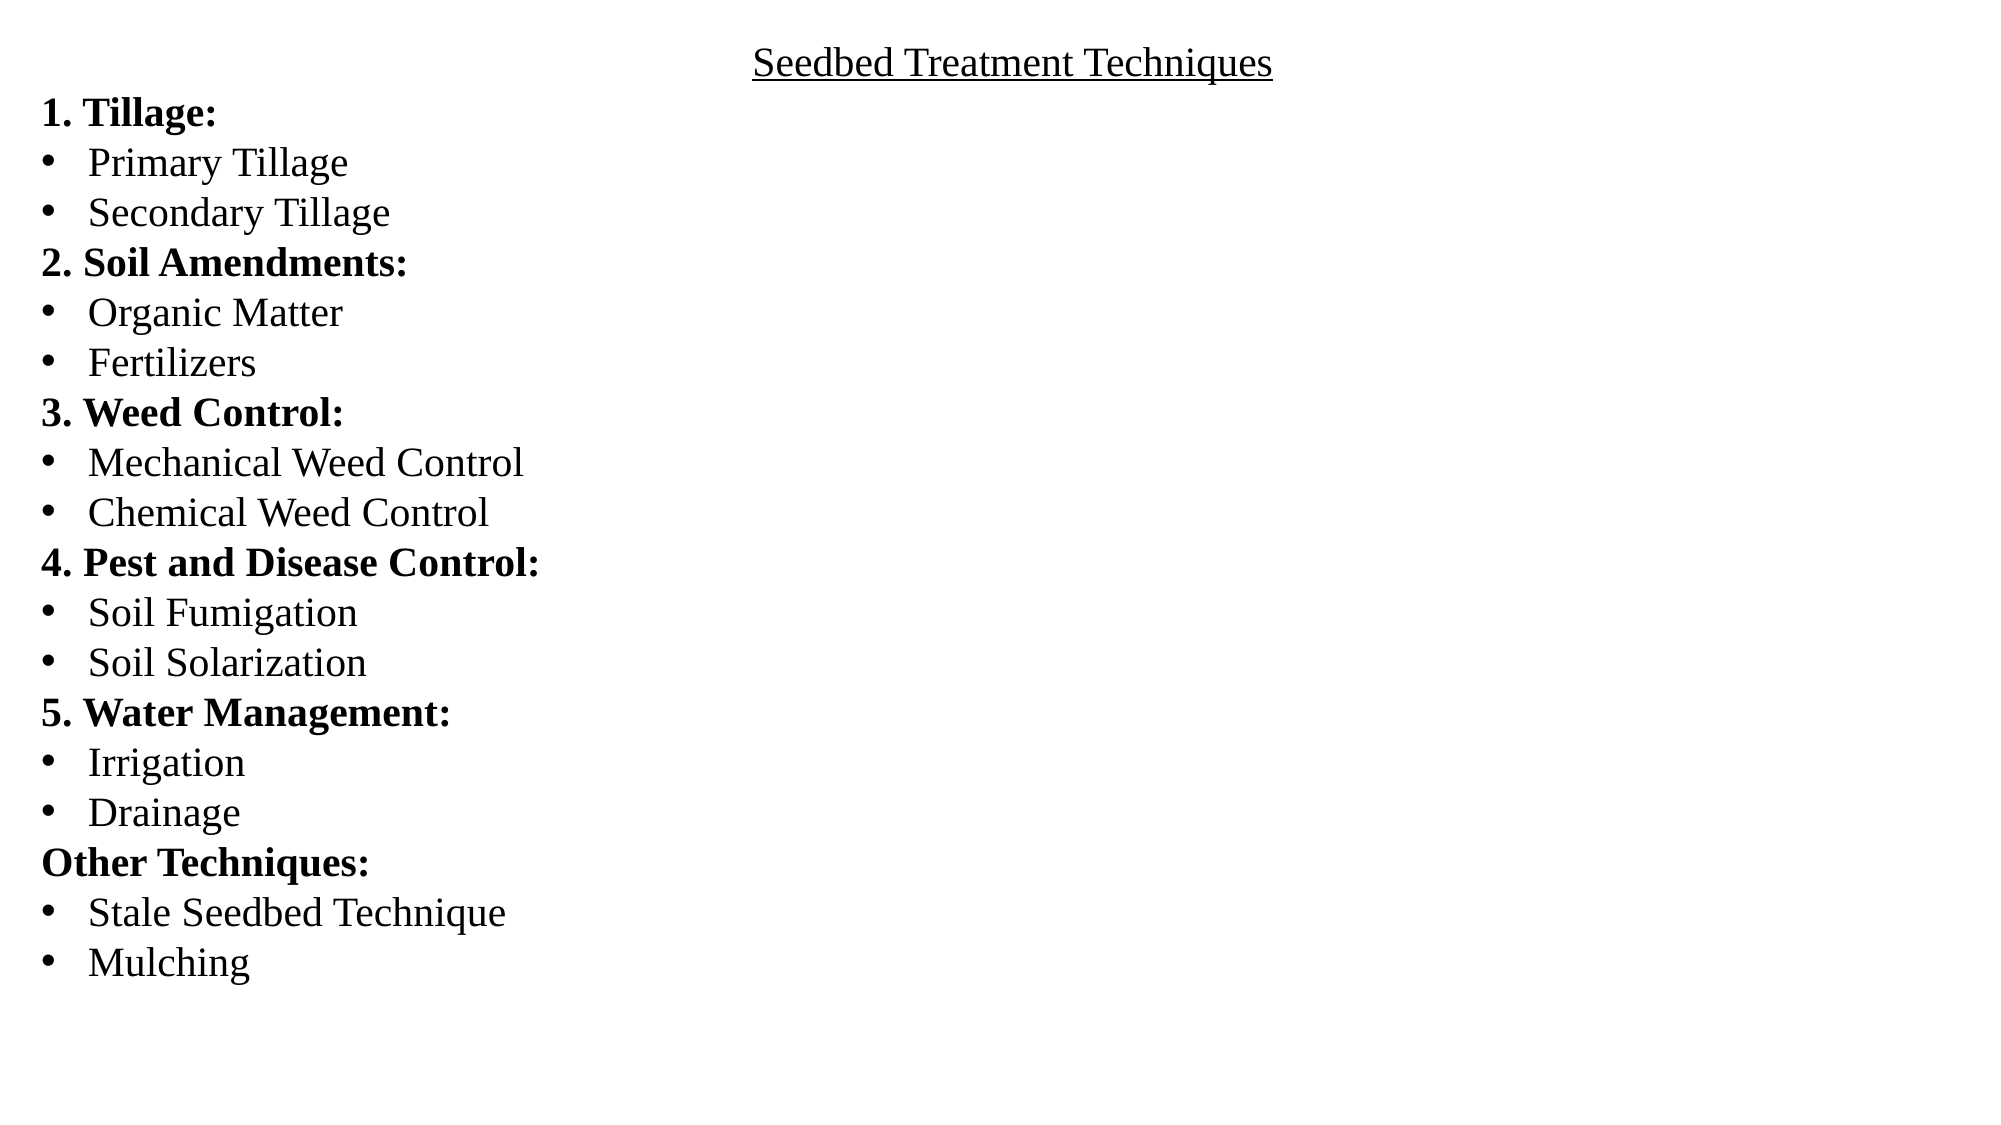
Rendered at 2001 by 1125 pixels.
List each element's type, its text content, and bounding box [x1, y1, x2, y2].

text_box Seedbed Treatment Techniques 1. Tillage: Primary Tillage Secondary Tillage 2. Soil Amendments: Organic Matter Fertilizers 3. Weed Control: Mechanical Weed Control Chemical Weed Control 4. Pest and Disease Control: Soil Fumigation Soil Solarization 5. Water Management: Irrigation Drainage Other Techniques: Stale Seedbed Technique Mulching [26, 27, 2000, 1043]
